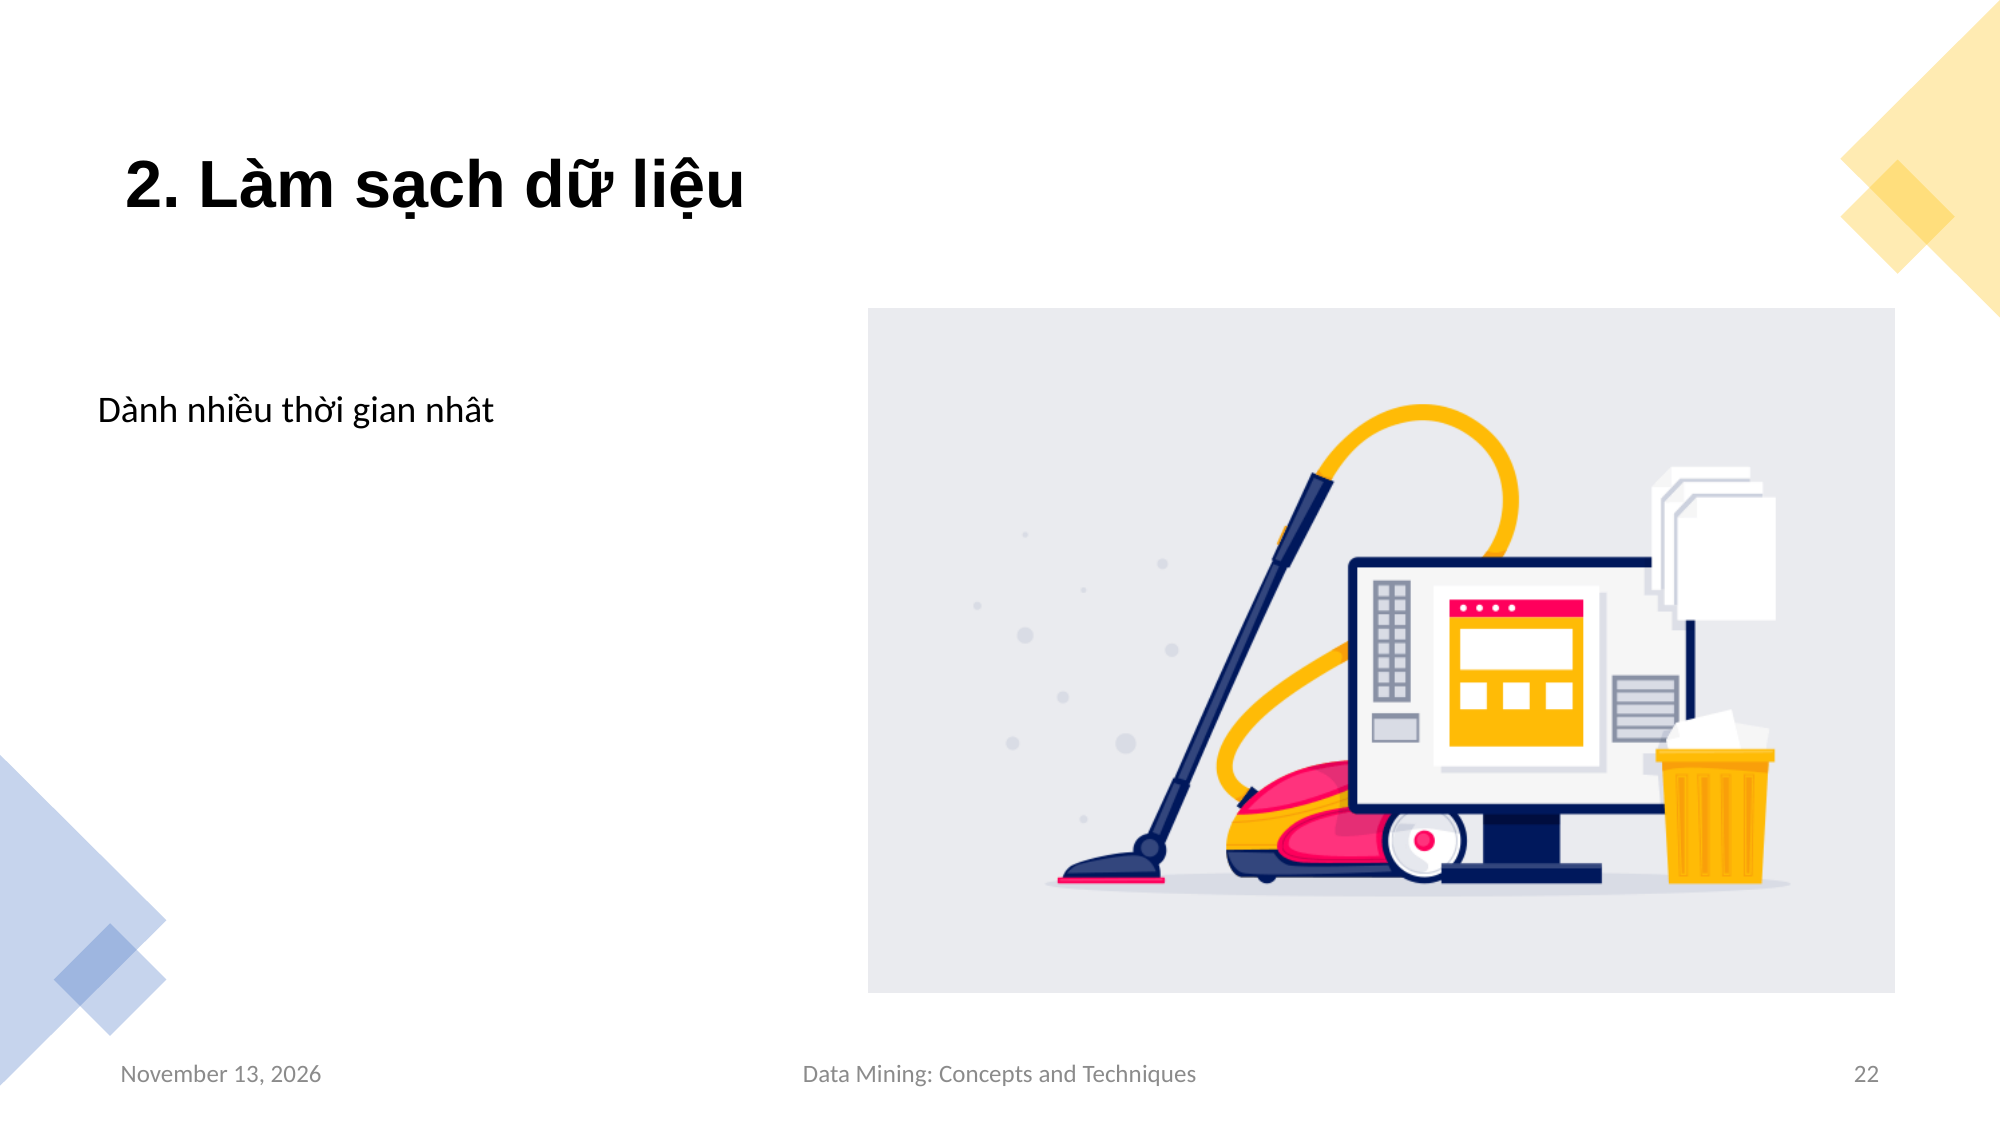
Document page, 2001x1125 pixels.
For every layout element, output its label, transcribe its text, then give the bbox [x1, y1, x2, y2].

slide_number 22 [1444, 1042, 1895, 1103]
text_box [0, 754, 167, 1086]
text_box Dành nhiều thời gian nhât [83, 377, 831, 483]
text_box [0, 0, 2000, 1125]
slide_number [105, 1042, 556, 1103]
picture [868, 308, 1895, 993]
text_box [1840, 0, 2000, 318]
footer Data Mining: Concepts and Techniques [662, 1042, 1338, 1103]
text_box 2. Làm sạch dữ liệu [110, 142, 831, 377]
